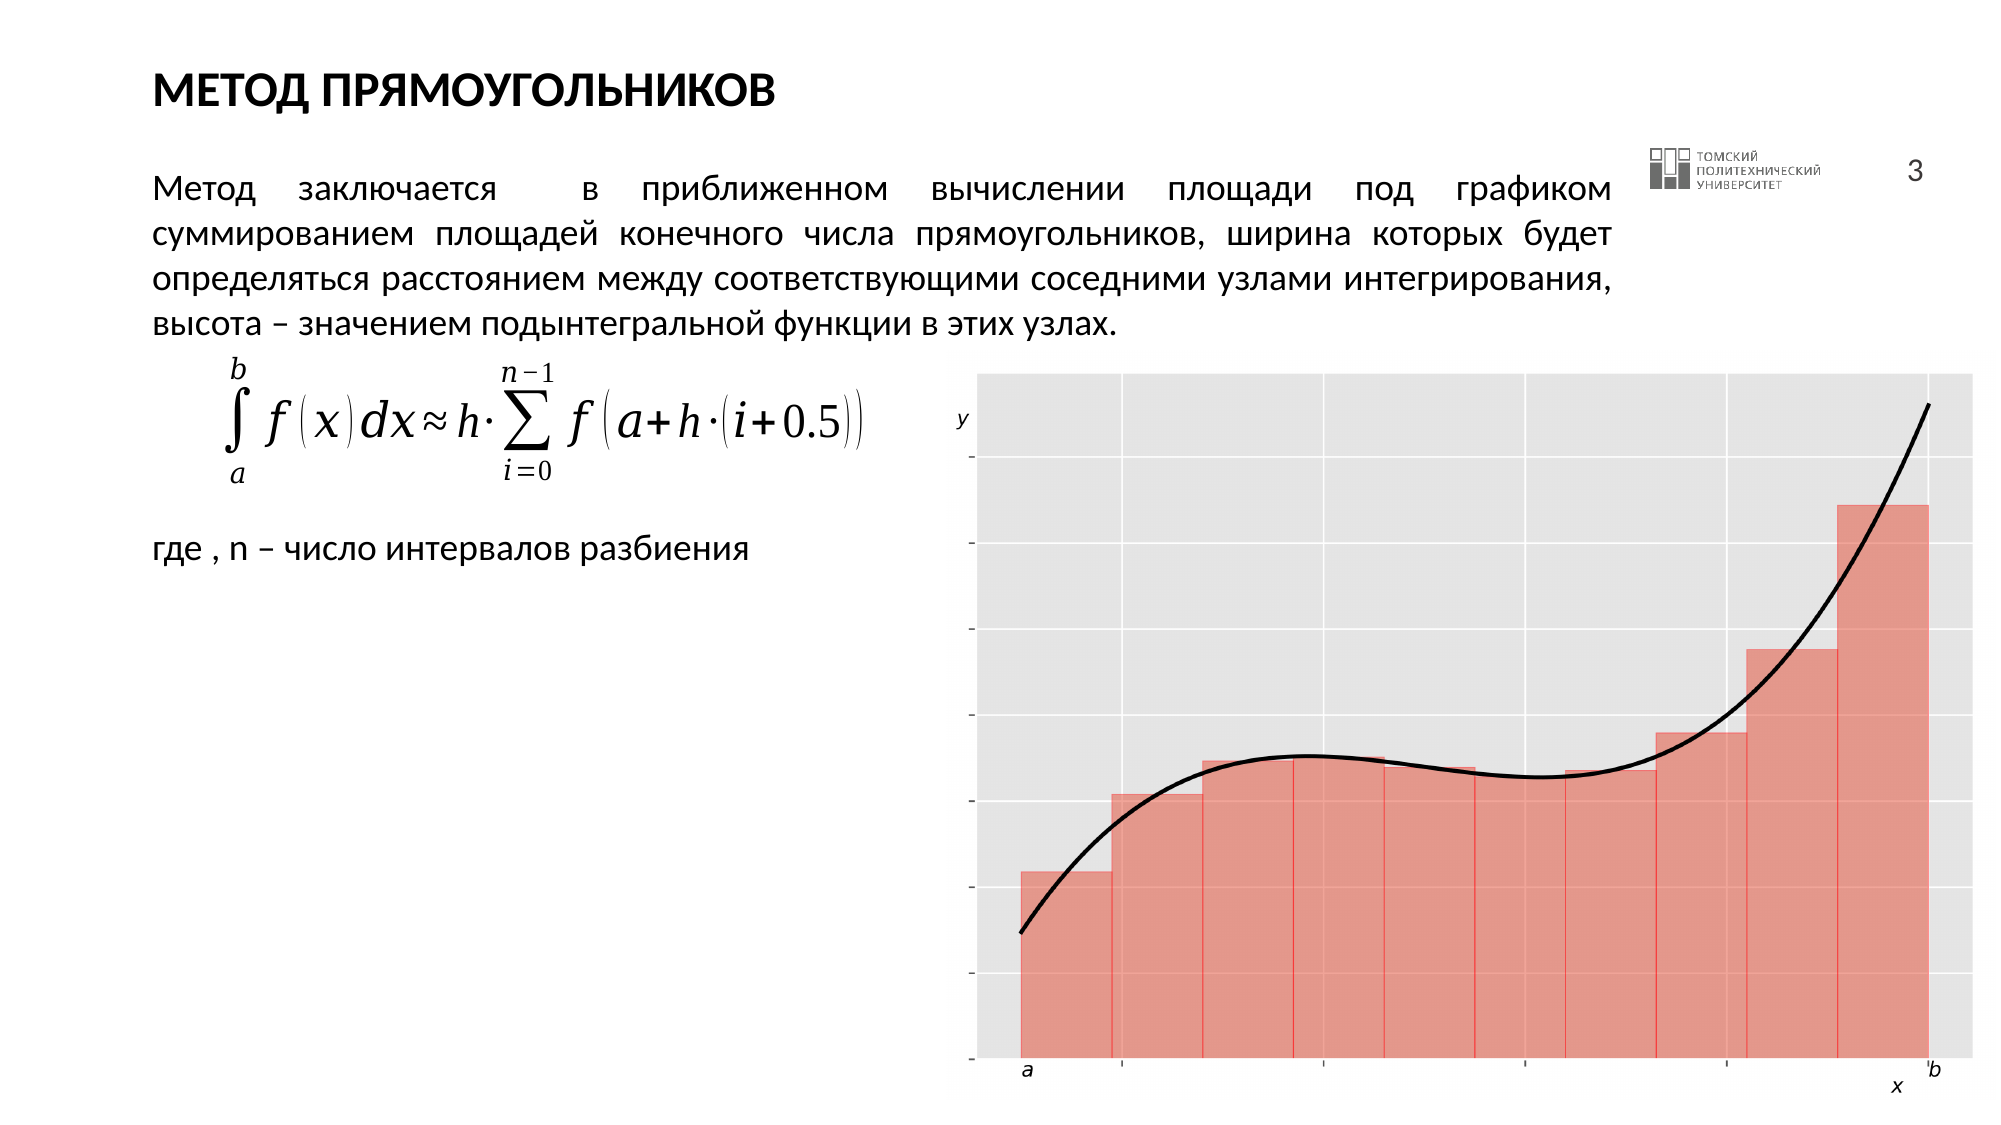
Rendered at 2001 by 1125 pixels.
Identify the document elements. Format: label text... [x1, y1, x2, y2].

picture [945, 349, 1996, 1100]
title МЕТОД ПРЯМОУГОЛЬНИКОВ [137, 24, 1755, 156]
text_box Метод заключается в приближенном вычислении площади под графиком суммированием площадей конечного числа прямоугольников, ширина которых будет определяться расстоянием между соответствующими соседними узлами интегрирования, высота – значением подынтегральной функции в этих узлах. [137, 155, 1629, 351]
picture [1650, 148, 1820, 189]
